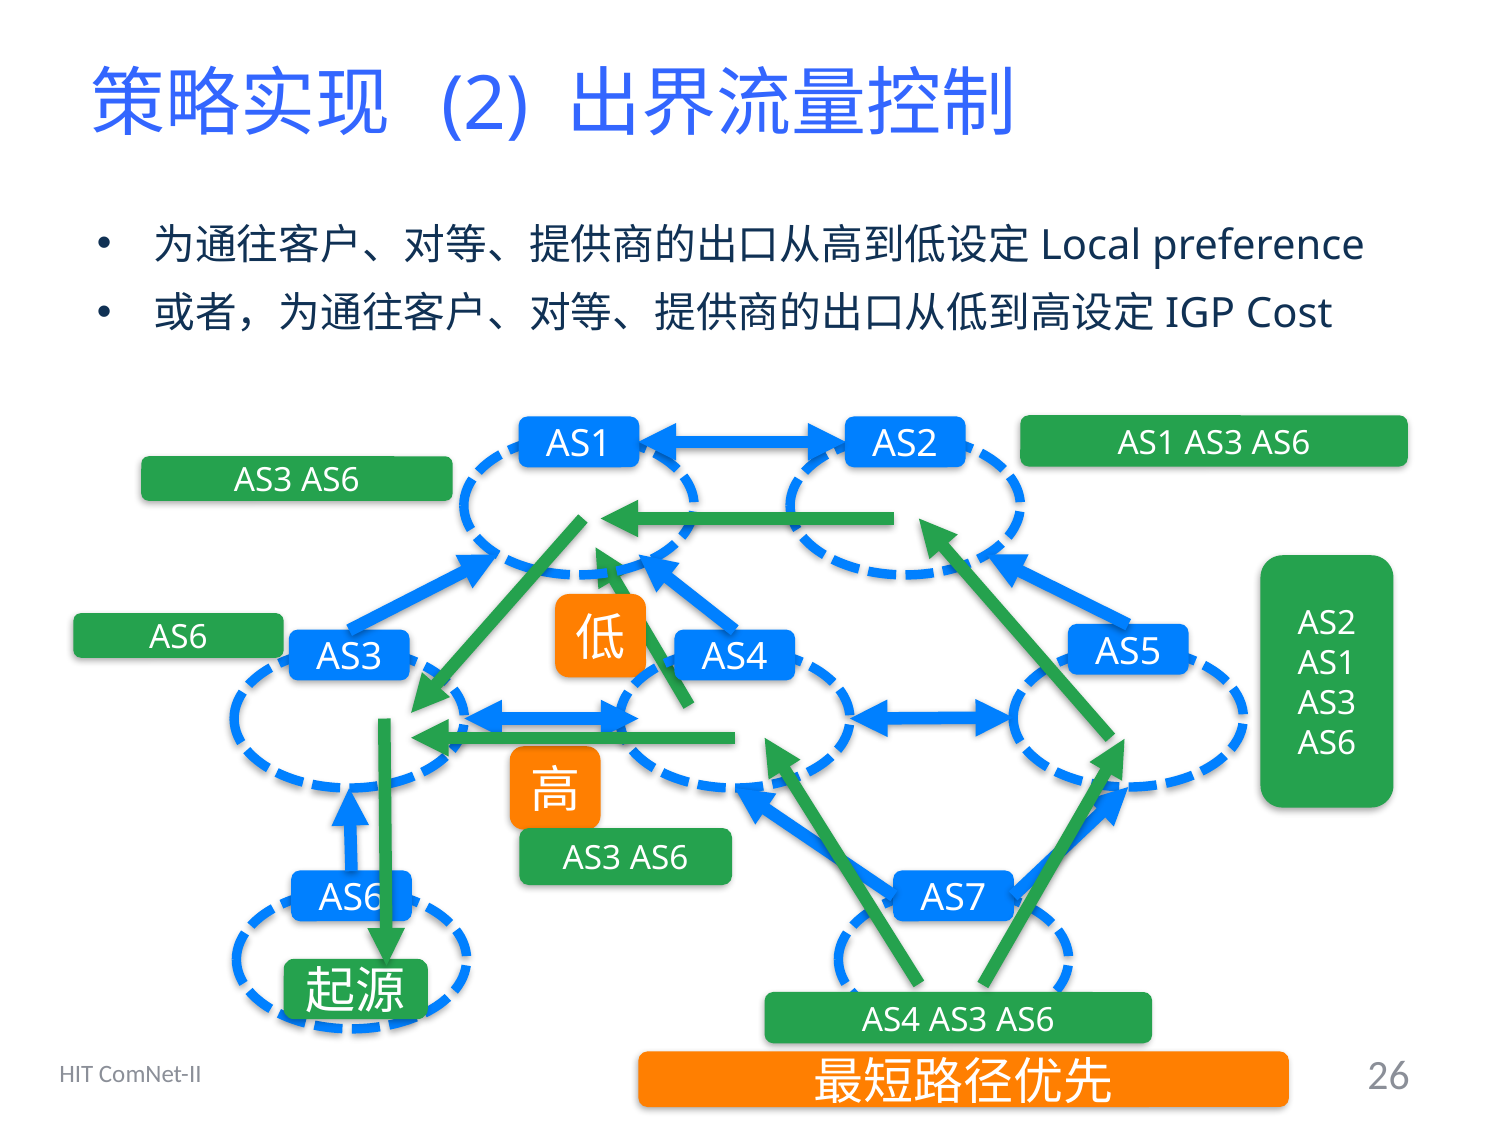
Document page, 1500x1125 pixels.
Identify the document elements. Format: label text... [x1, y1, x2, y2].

text_box AS4 AS3 AS6 [764, 1037, 1153, 1045]
title 策略实现 (2) 出界流量控制 [75, 6, 1425, 194]
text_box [982, 738, 1125, 986]
list 为通往客户、对等、提供商的出口从高到低设定Local preference 或者，为通往客户、对等、提供商的出口从低到高设定IGP Cost [81, 200, 1432, 345]
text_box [73, 415, 1409, 1030]
text_box 最短路径优先 [637, 1050, 1290, 1108]
slide_number 26 [1154, 1042, 1425, 1103]
footer HIT ComNet-II [44, 1042, 520, 1103]
